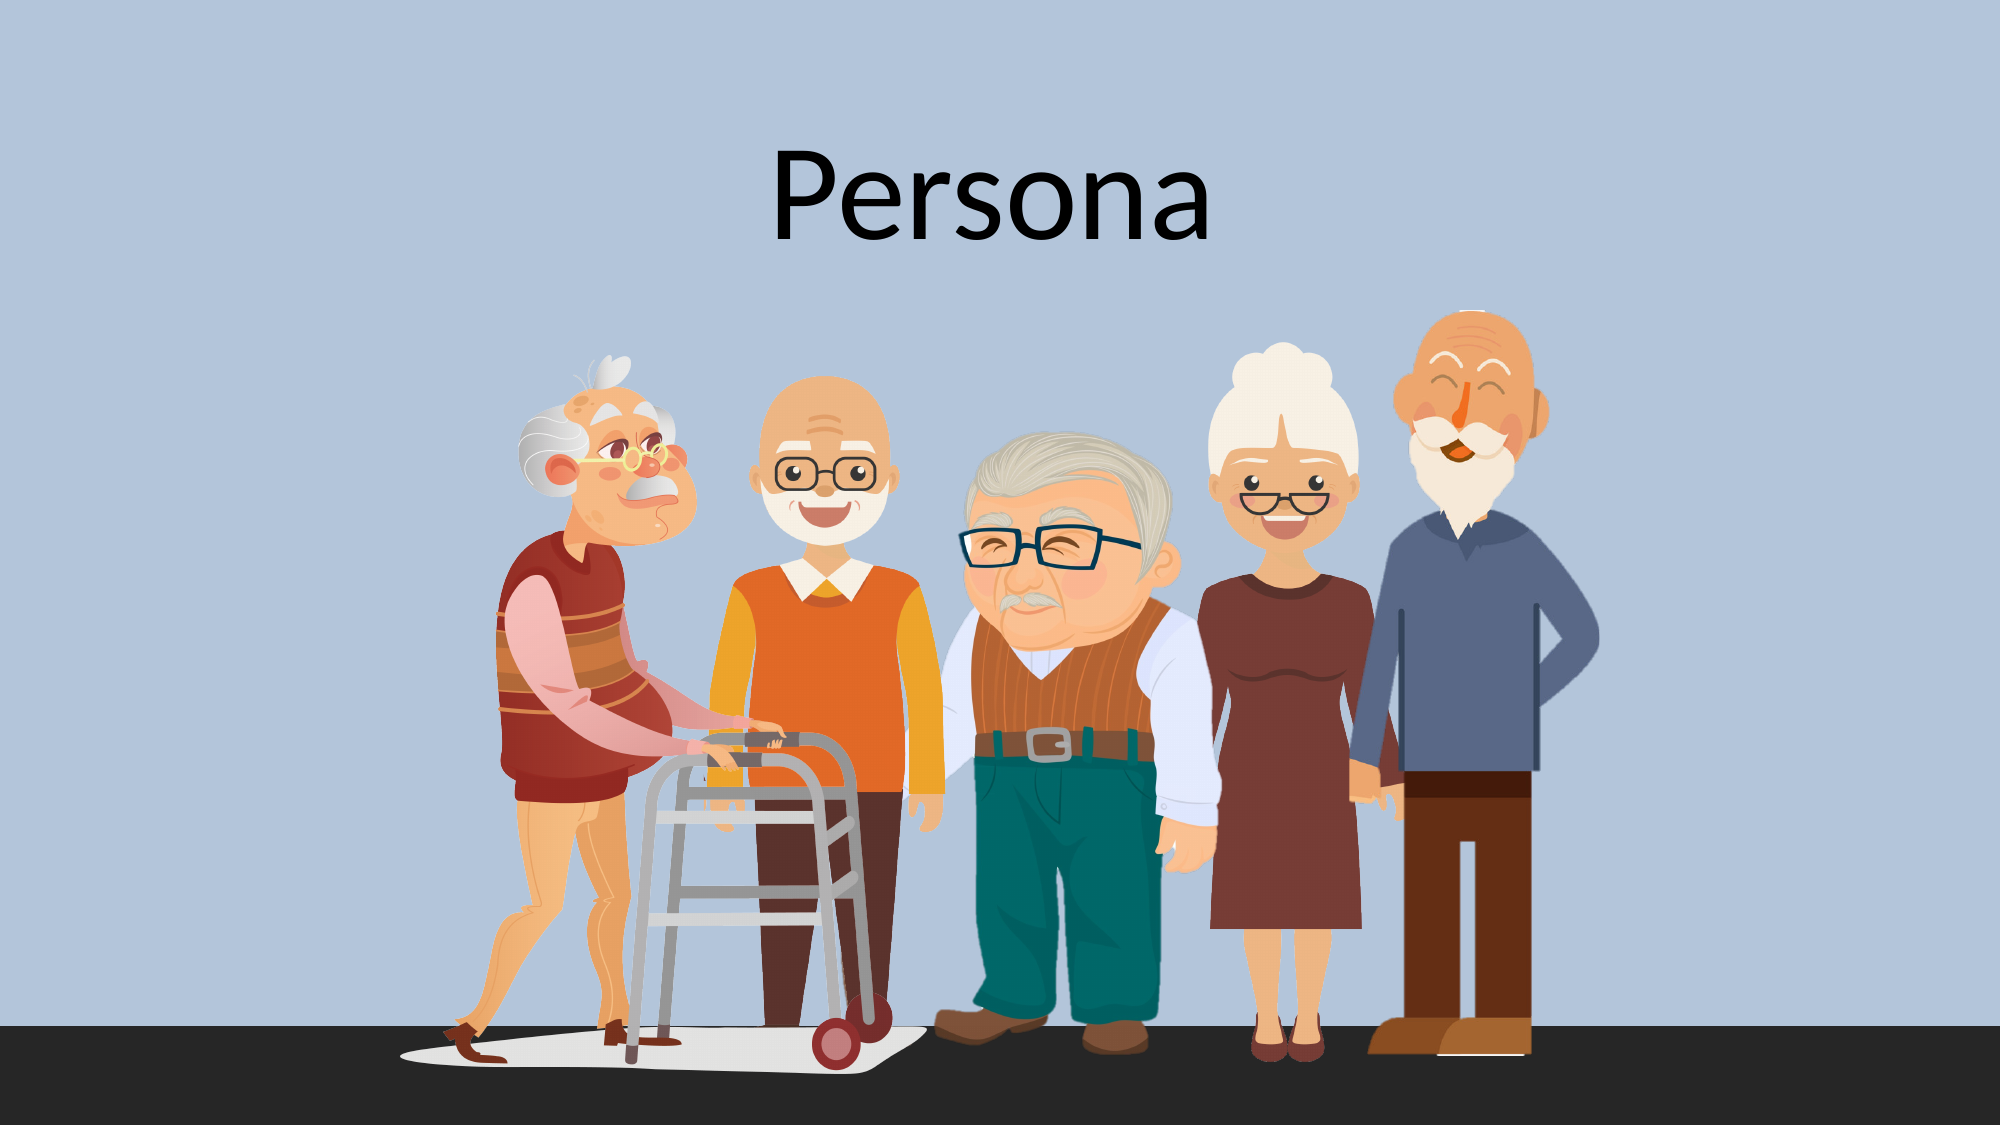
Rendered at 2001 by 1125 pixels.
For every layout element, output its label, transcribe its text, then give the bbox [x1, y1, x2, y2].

text_box [0, 1025, 2000, 1125]
picture [400, 310, 1600, 1114]
text_box Persona [550, 94, 1434, 275]
